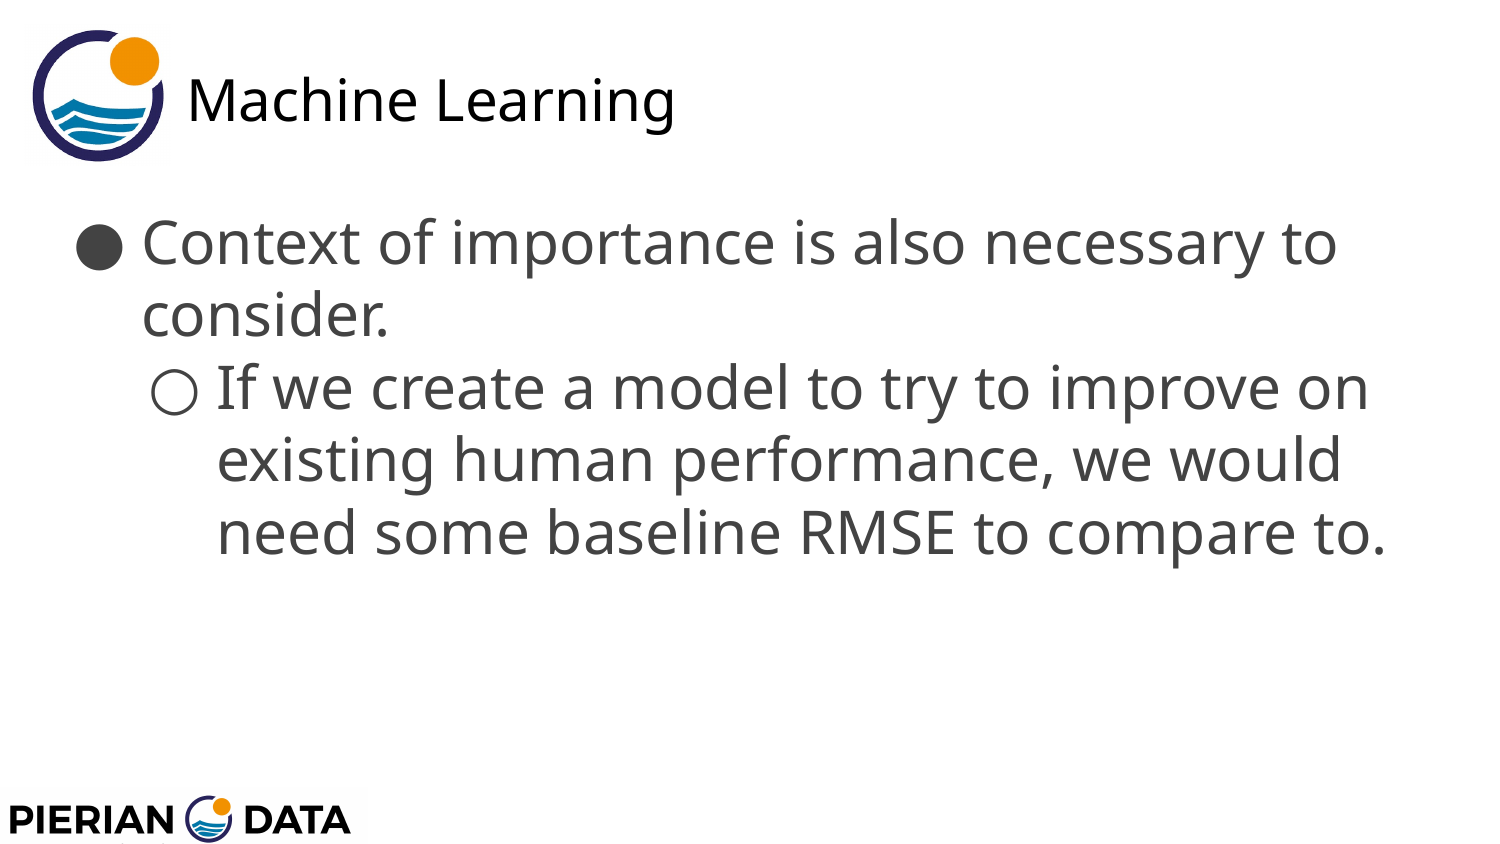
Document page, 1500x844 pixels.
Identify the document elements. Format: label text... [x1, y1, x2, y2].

list Context of importance is also necessary to consider. If we create a model to try to improve on existing human performance, we would need some baseline RMSE to compare to. [51, 189, 1476, 750]
title Machine Learning [176, 48, 1449, 143]
picture [24, 24, 172, 167]
picture [0, 787, 368, 844]
